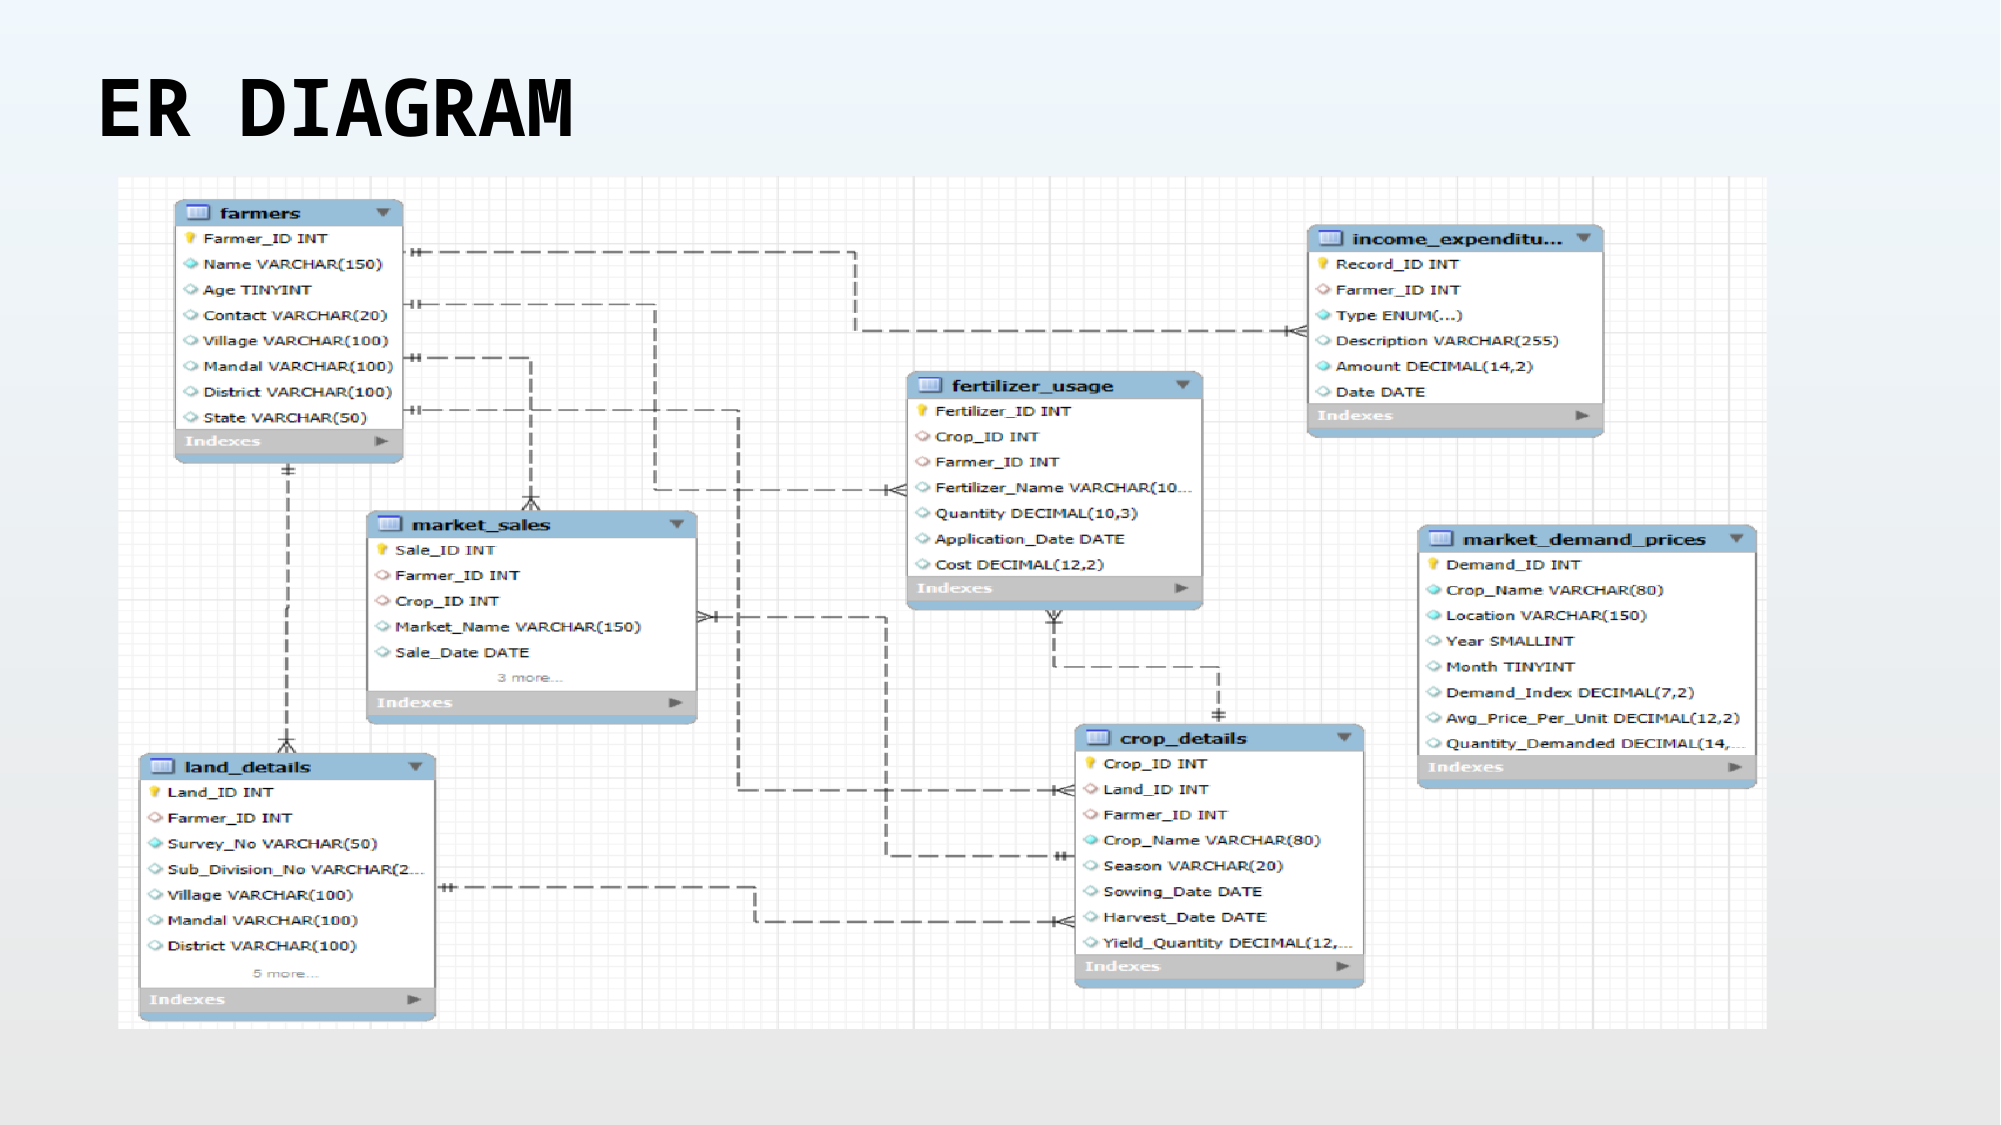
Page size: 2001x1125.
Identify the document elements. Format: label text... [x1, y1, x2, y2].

picture [117, 176, 1768, 1029]
title ER DIAGRAM [81, 59, 1622, 162]
